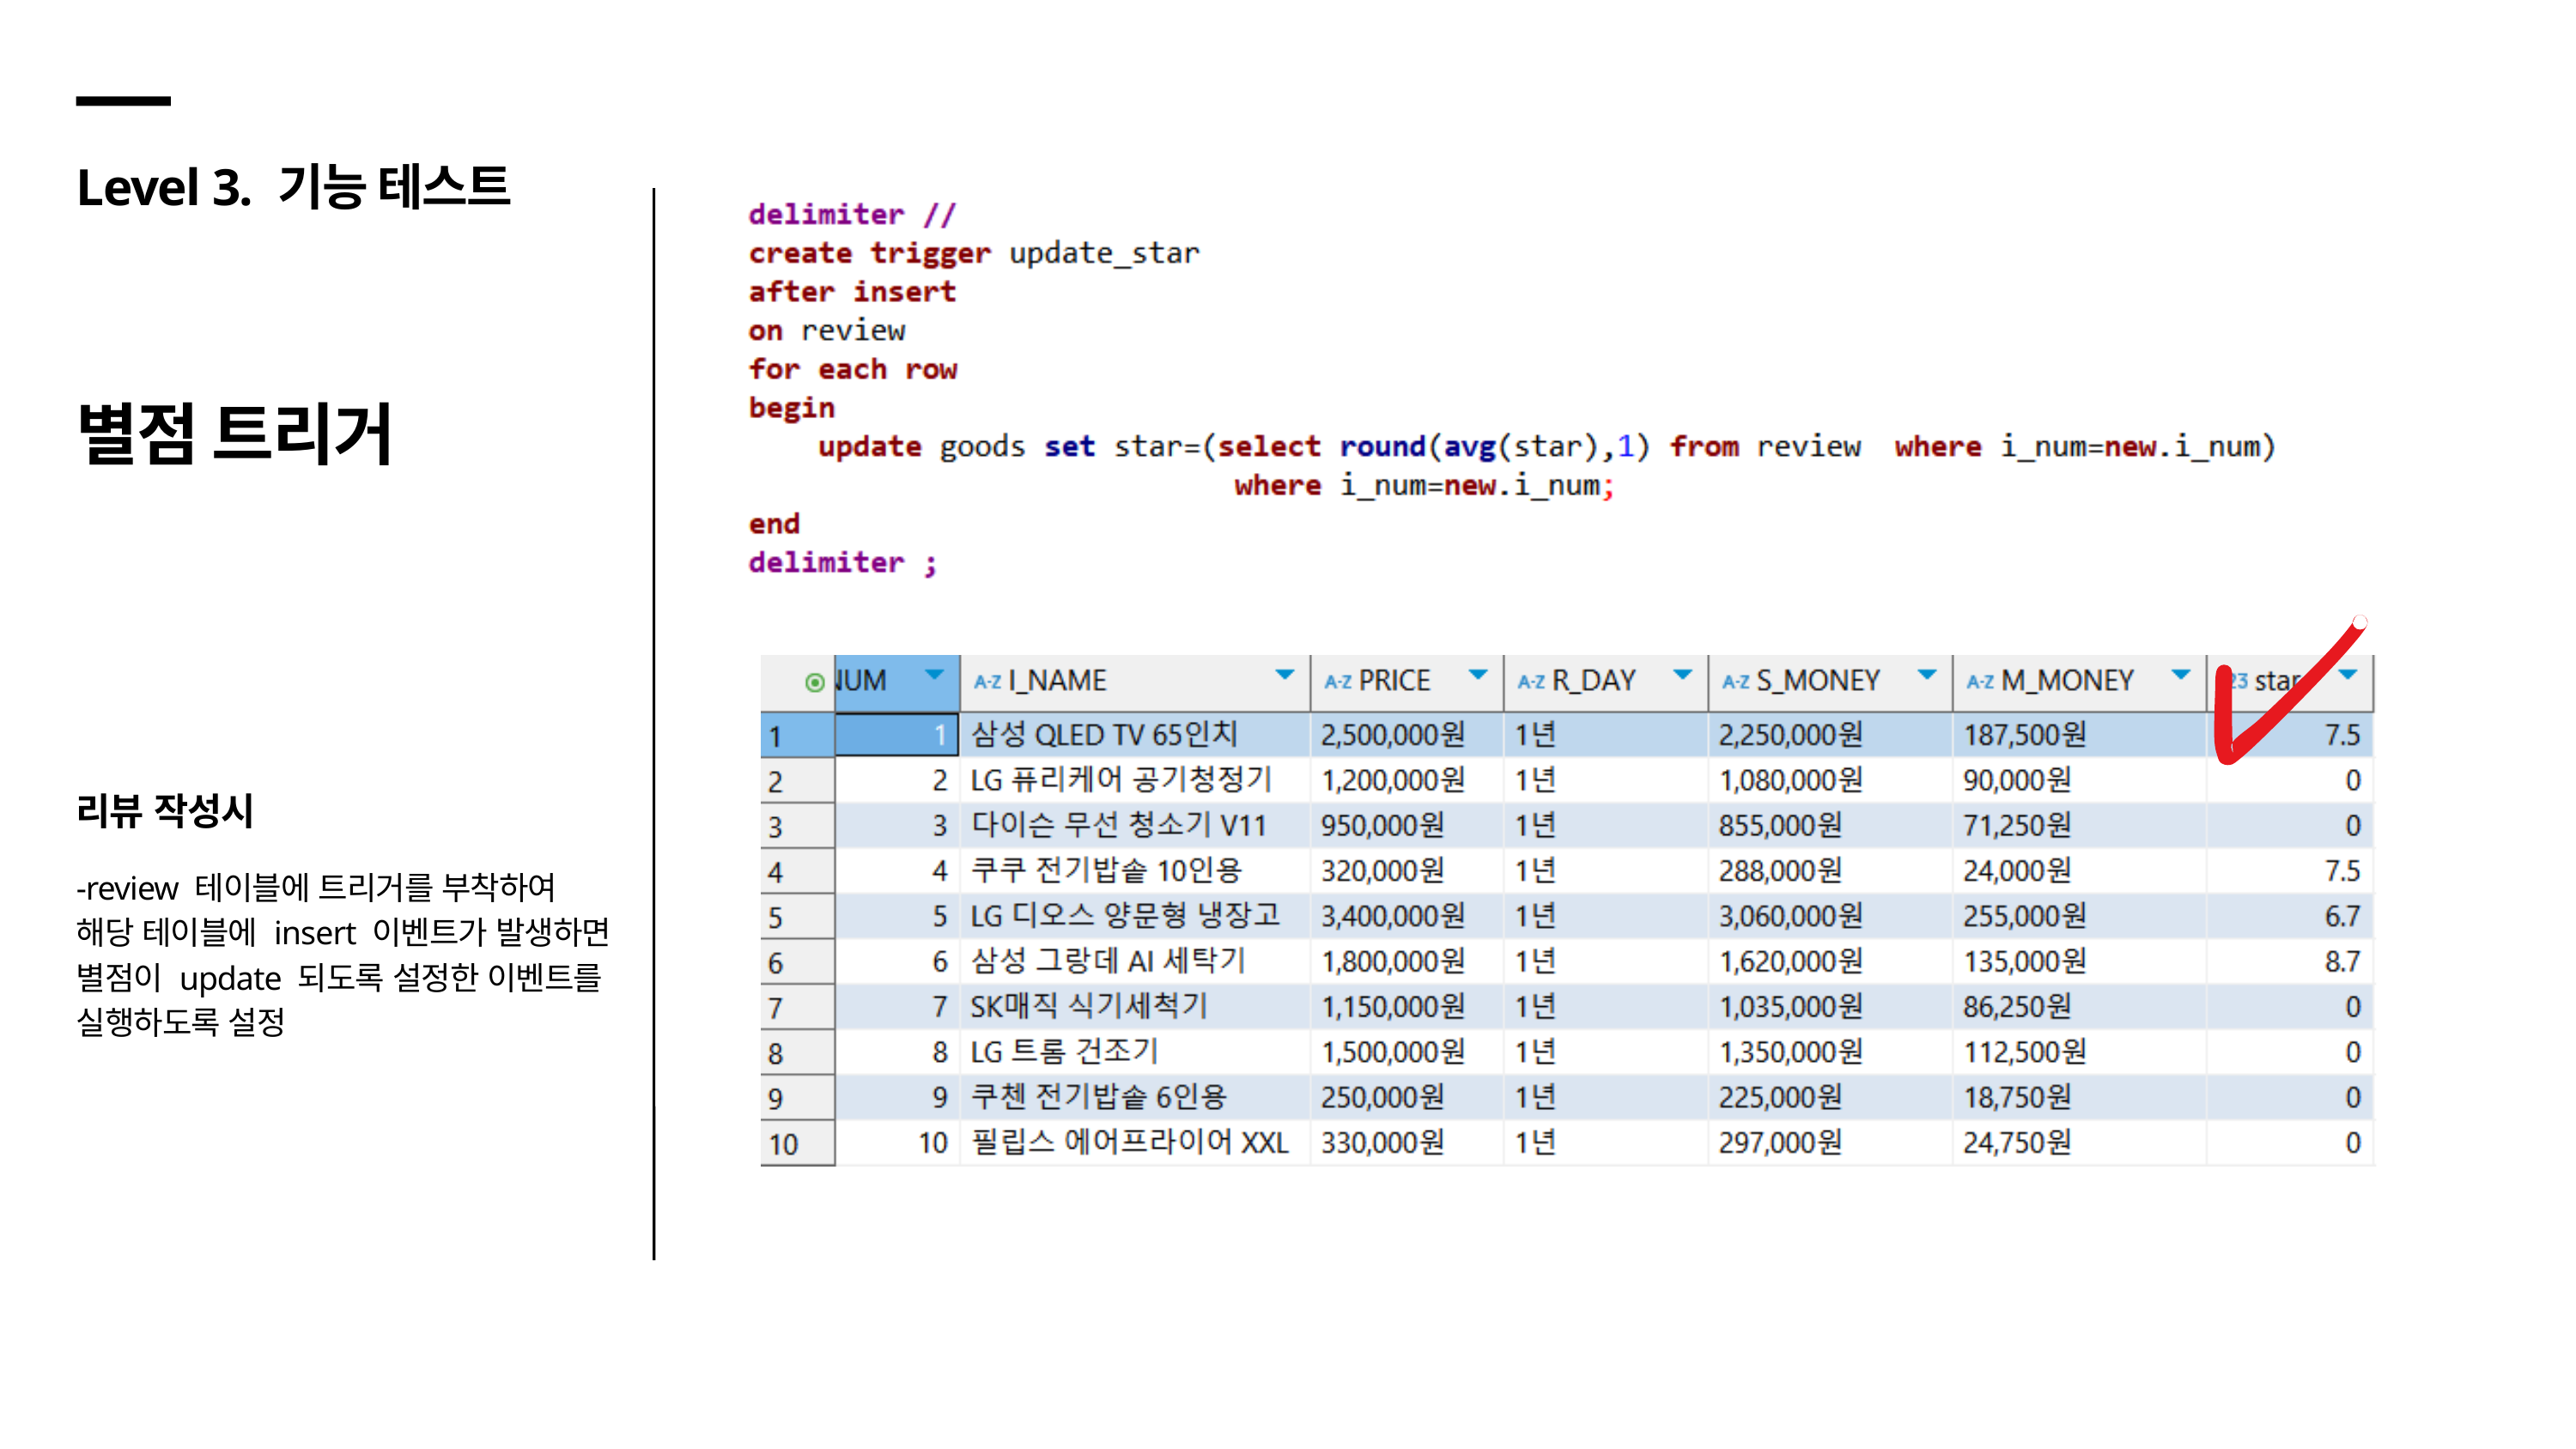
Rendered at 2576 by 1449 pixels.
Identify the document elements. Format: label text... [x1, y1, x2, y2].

text_box 별점 트리거 [76, 378, 790, 474]
text_box 리뷰 작성시 [76, 780, 653, 834]
text_box Level 3. 기능 테스트 [76, 145, 746, 215]
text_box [2208, 609, 2373, 771]
text_box [745, 188, 2352, 594]
text_box [761, 655, 2377, 1167]
text_box -review 테이블에 트리거를 부착하여 해당 테이블에 insert 이벤트가 발생하면 별점이 update 되도록 설정한 이벤트를 실행하도록 설정 [76, 861, 653, 1087]
